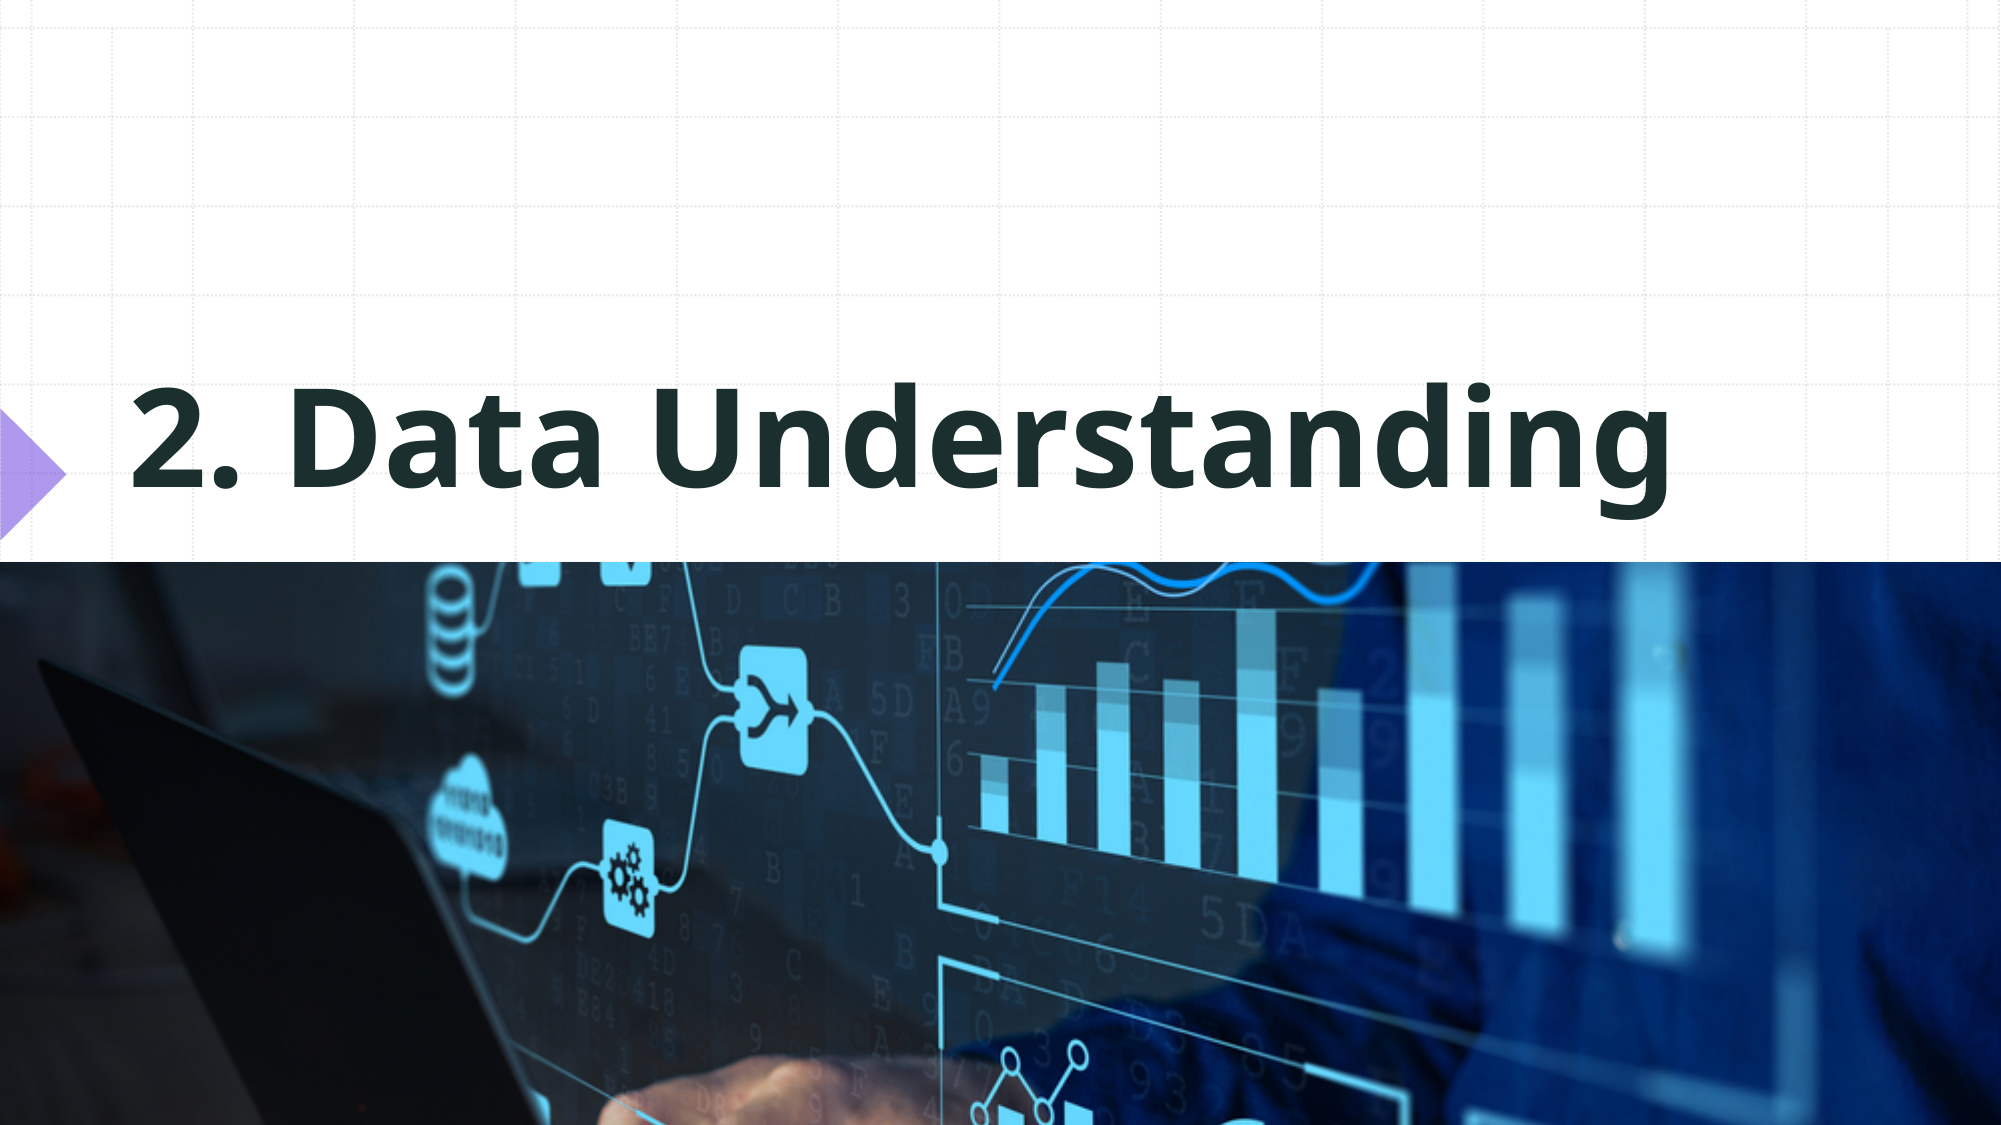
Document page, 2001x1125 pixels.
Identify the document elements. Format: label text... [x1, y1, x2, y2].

title 2. Data Understanding [113, 118, 1836, 523]
picture [0, 562, 2001, 1125]
